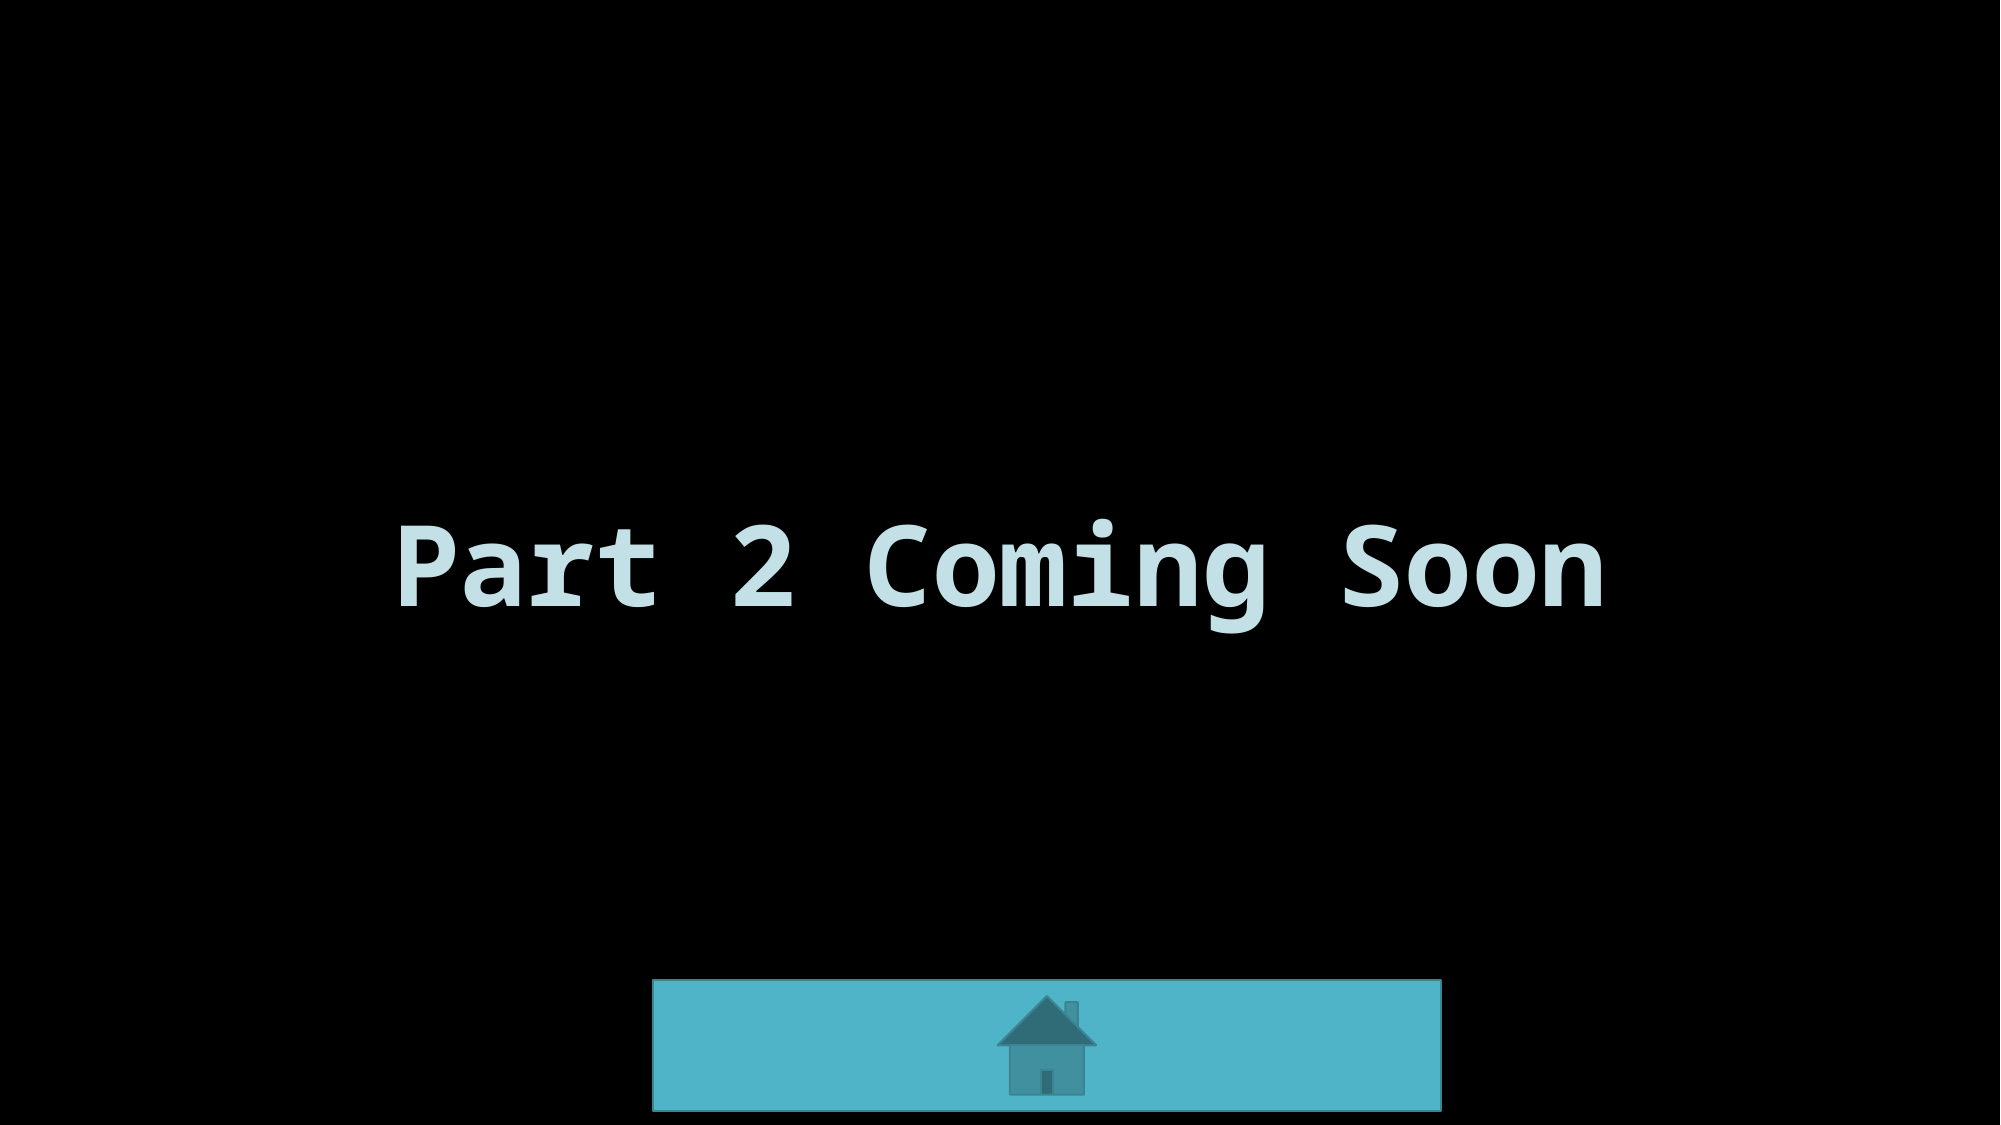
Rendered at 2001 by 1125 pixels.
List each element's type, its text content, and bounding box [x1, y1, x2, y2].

text_box [652, 979, 1442, 1112]
text_box Part 2 Coming Soon [377, 486, 1623, 637]
